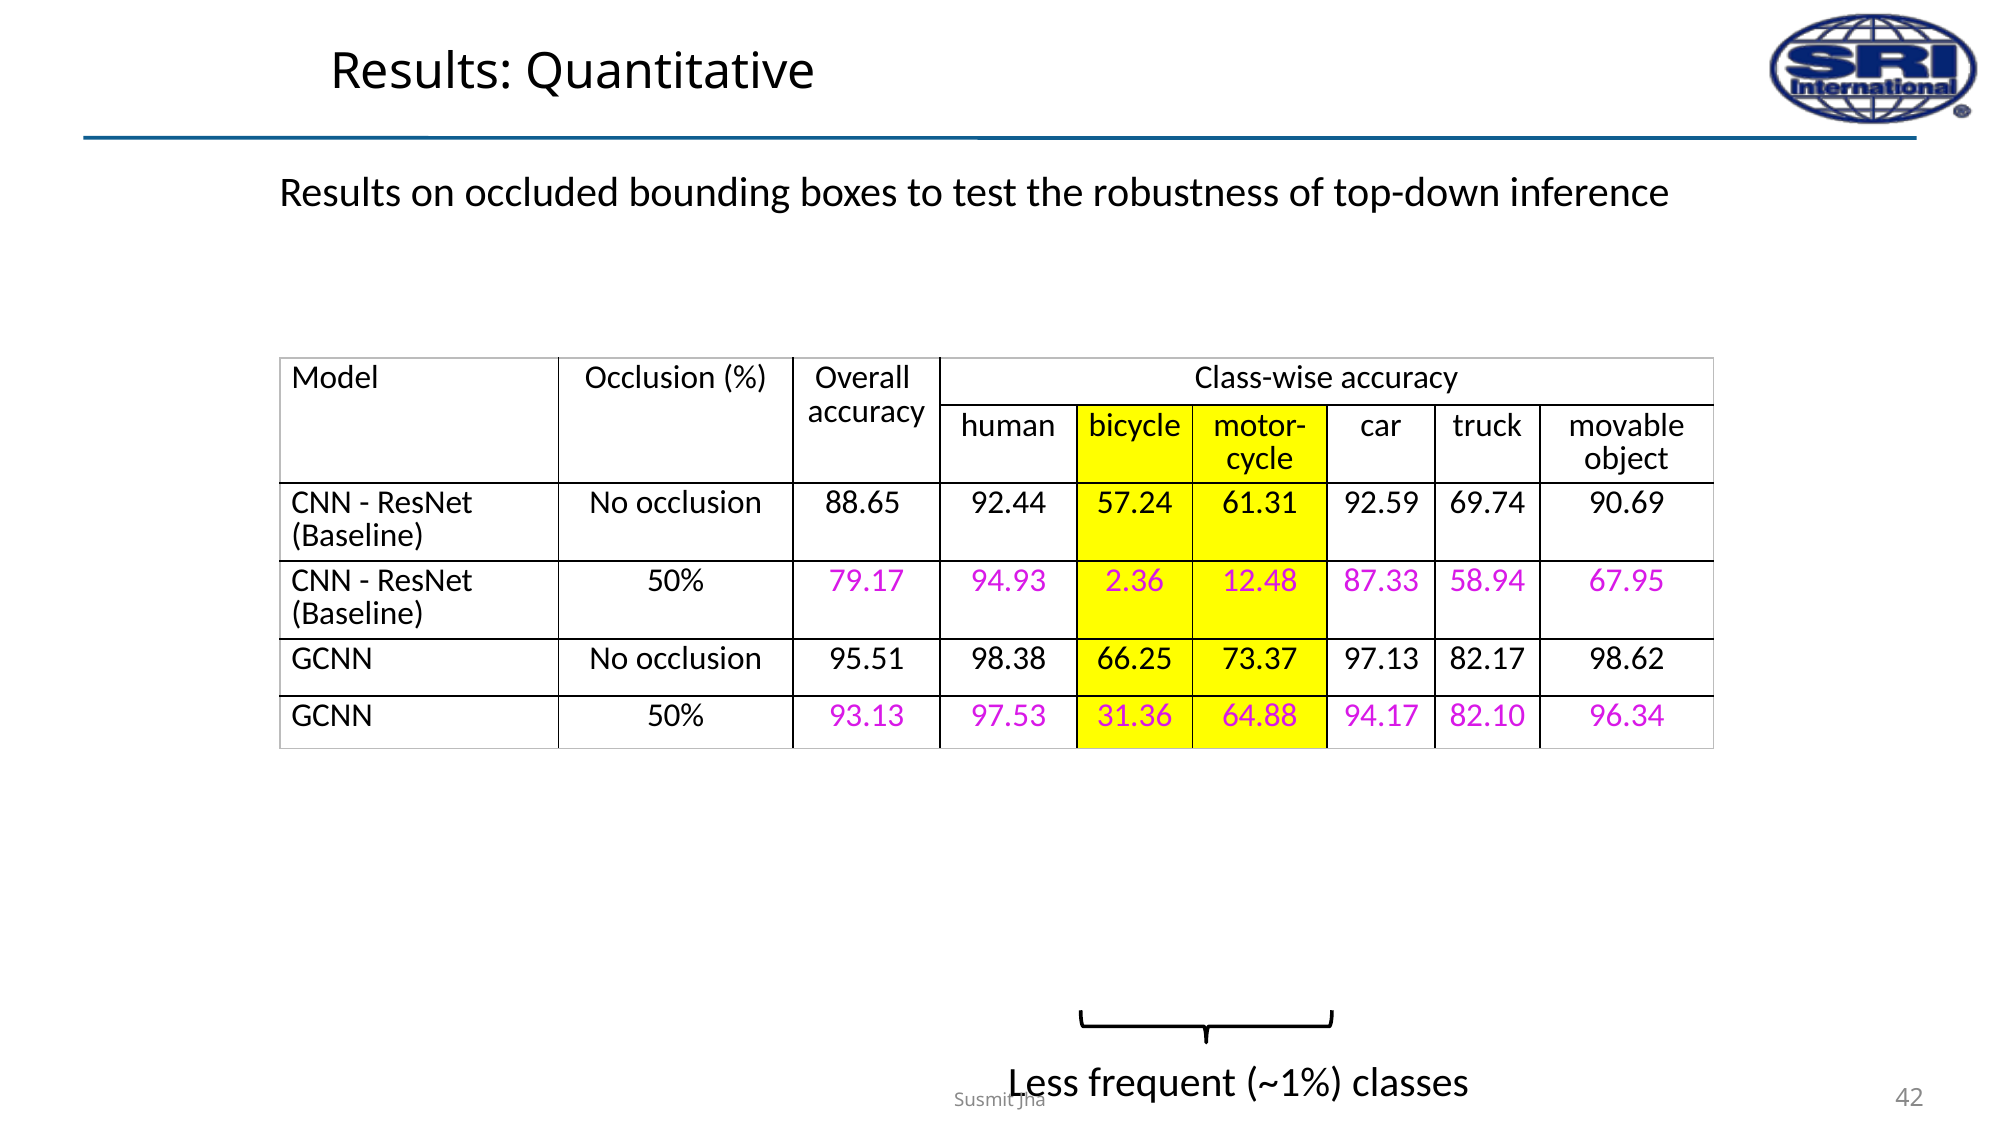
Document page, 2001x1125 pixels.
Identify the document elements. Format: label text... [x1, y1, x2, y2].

table_cell 82.10 [1436, 697, 1539, 748]
table_cell 61.31 [1193, 484, 1326, 560]
table_header Occlusion (%) [559, 359, 792, 482]
table_header Overall accuracy [794, 359, 939, 482]
text_box Results on occluded bounding boxes to test the robustness of top-down inference [264, 157, 1688, 272]
table_cell 97.53 [941, 697, 1076, 748]
text_box Less frequent (~1%) classes [993, 1047, 1484, 1074]
table_cell CNN - ResNet (Baseline) [281, 484, 558, 560]
table_cell motor-cycle [1193, 406, 1326, 482]
table_cell 88.65 [794, 484, 939, 560]
table_cell 50% [559, 697, 792, 748]
table_cell 64.88 [1193, 697, 1326, 748]
footer Susmit Jha [291, 1074, 1709, 1124]
table_cell 98.62 [1541, 640, 1713, 695]
table_cell 69.74 [1436, 484, 1539, 560]
table_cell 98.38 [941, 640, 1076, 695]
table_header Class-wise accuracy [941, 359, 1713, 404]
table_cell 82.17 [1436, 640, 1539, 695]
table_cell movable object [1541, 406, 1713, 482]
table_cell 92.44 [941, 484, 1076, 560]
table_cell GCNN [281, 640, 558, 695]
table_cell 95.51 [794, 640, 939, 695]
table_cell 12.48 [1193, 562, 1326, 638]
table_cell 94.93 [941, 562, 1076, 638]
table_cell 94.17 [1328, 697, 1434, 748]
table_cell 67.95 [1541, 562, 1713, 638]
table_cell 50% [559, 562, 792, 638]
table_cell GCNN [281, 697, 558, 748]
table_cell 92.59 [1328, 484, 1434, 560]
table_cell truck [1436, 406, 1539, 482]
table_cell 66.25 [1078, 640, 1192, 695]
table_cell 93.13 [794, 697, 939, 748]
table_cell 73.37 [1193, 640, 1326, 695]
table_cell car [1328, 406, 1434, 482]
table_cell 96.34 [1541, 697, 1713, 748]
table_cell 57.24 [1078, 484, 1192, 560]
title Results: Quantitative [315, 17, 1487, 119]
picture [1708, 7, 2001, 132]
table_cell 97.13 [1328, 640, 1434, 695]
table_cell bicycle [1078, 406, 1192, 482]
table_header Model [281, 359, 558, 482]
table_cell CNN - ResNet (Baseline) [281, 562, 558, 638]
table_cell 79.17 [794, 562, 939, 638]
table_cell 58.94 [1436, 562, 1539, 638]
slide_number 42 [1772, 1074, 1939, 1123]
table_cell 87.33 [1328, 562, 1434, 638]
table_cell 2.36 [1078, 562, 1192, 638]
text_box [1080, 1010, 1332, 1043]
table_cell 31.36 [1078, 697, 1192, 748]
table_cell human [941, 406, 1076, 482]
table_cell 90.69 [1541, 484, 1713, 560]
table_cell No occlusion [559, 640, 792, 695]
table_cell No occlusion [559, 484, 792, 560]
